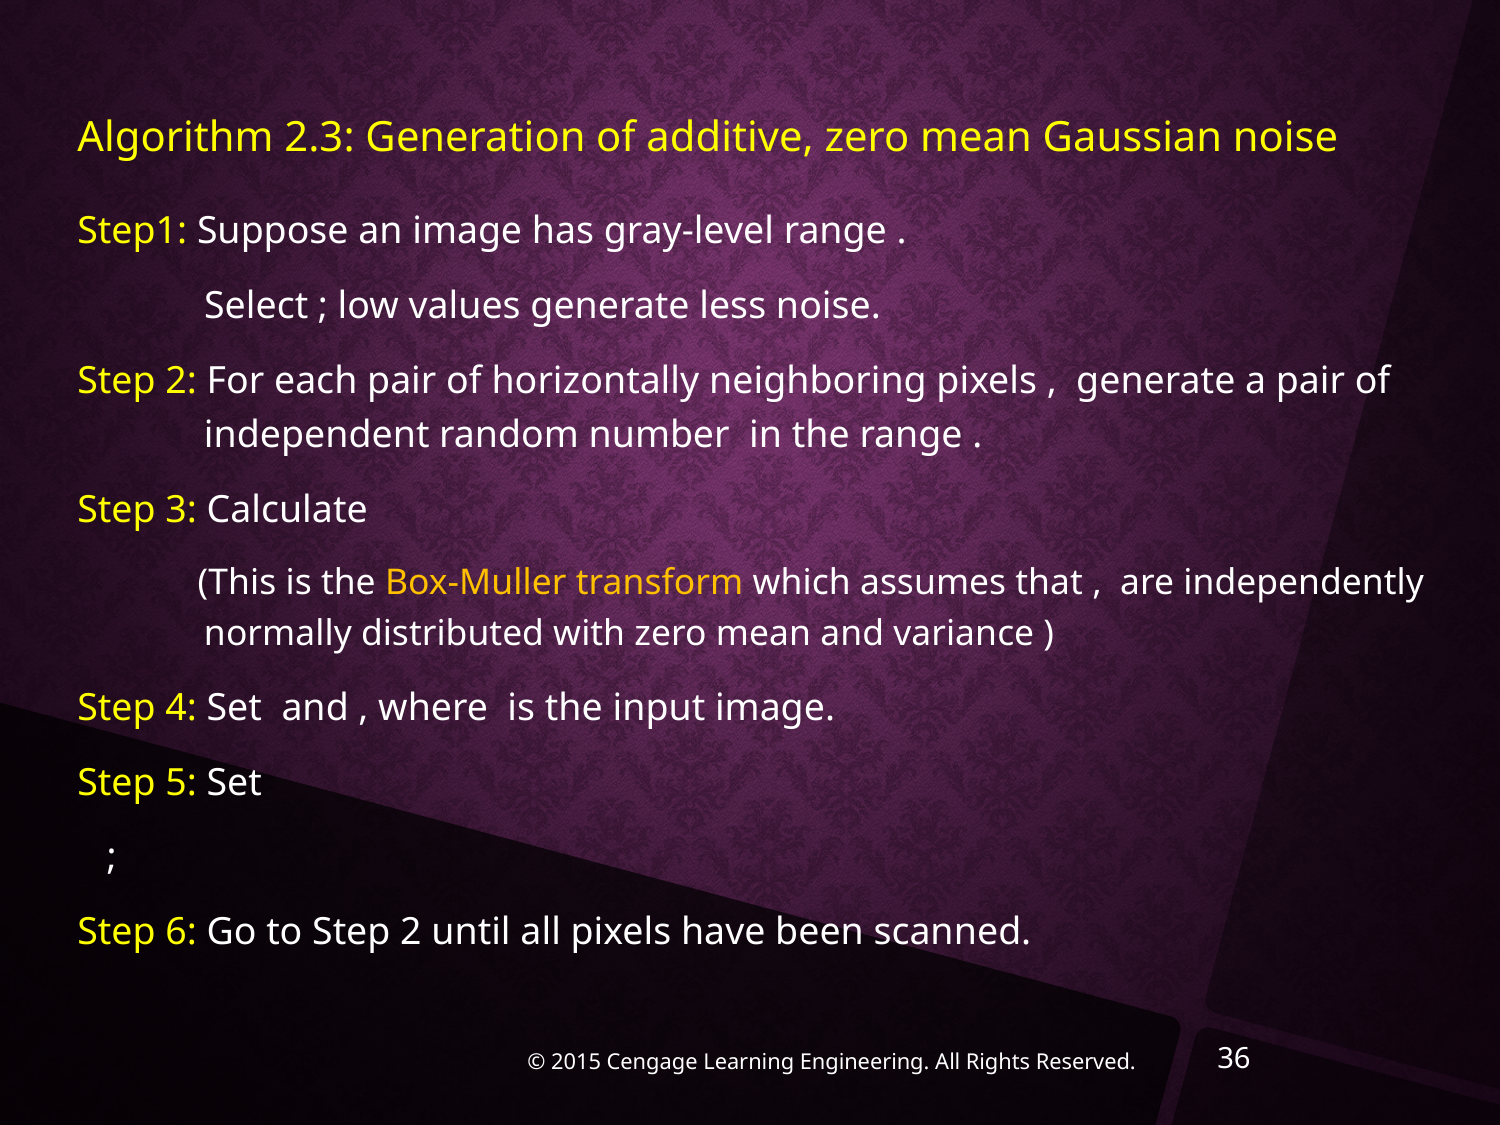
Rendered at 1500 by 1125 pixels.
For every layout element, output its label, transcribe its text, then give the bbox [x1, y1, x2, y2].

footer © 2015 Cengage Learning Engineering. All Rights Reserved. [512, 1032, 1163, 1093]
title Algorithm 2.3: Generation of additive, zero mean Gaussian noise [62, 82, 1463, 188]
slide_number 36 [1202, 1024, 1463, 1094]
